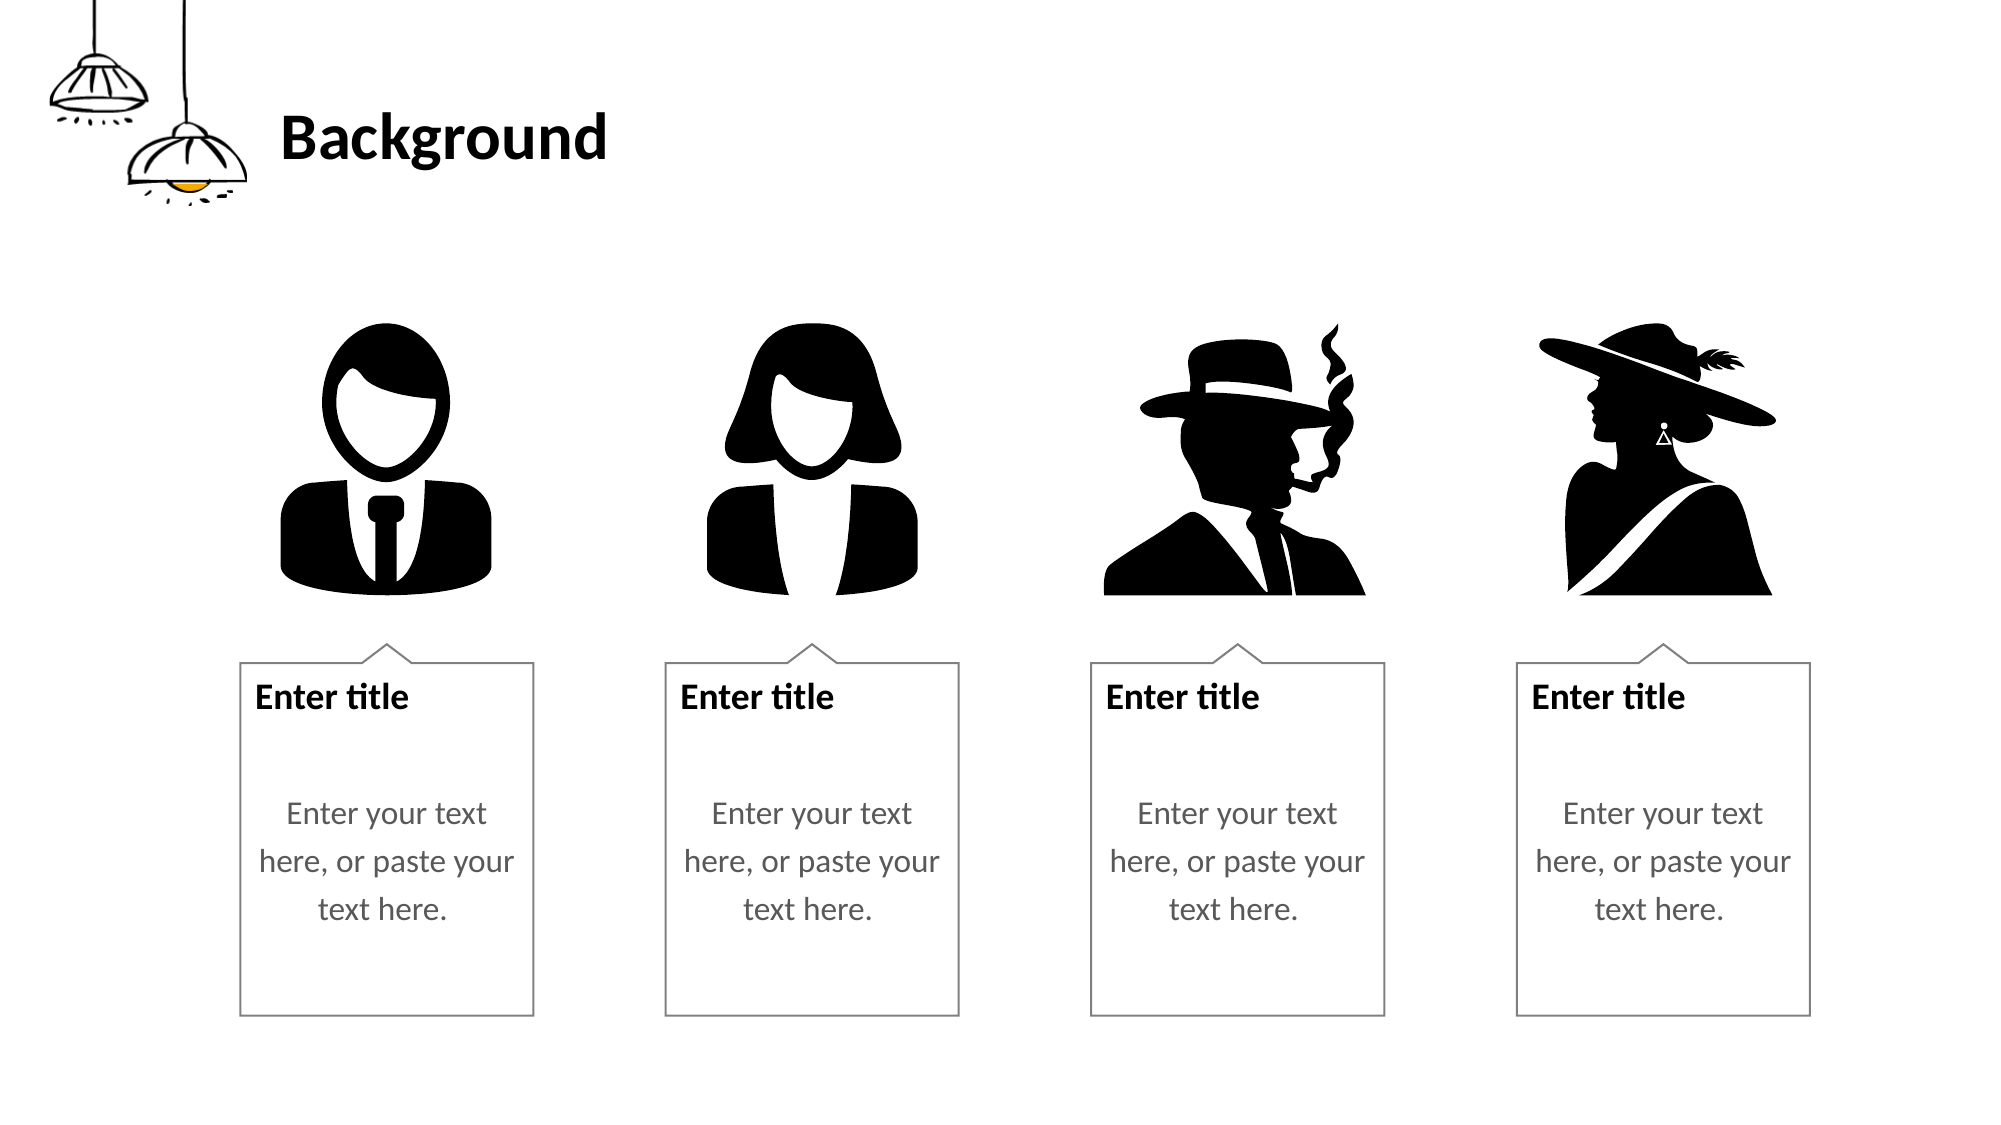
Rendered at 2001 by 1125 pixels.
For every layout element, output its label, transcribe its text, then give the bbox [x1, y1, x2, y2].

text_box Enter title Enter your text here, or paste your text here. [239, 642, 535, 1017]
text_box [1103, 339, 1366, 596]
title Background [265, 100, 1876, 238]
text_box [707, 484, 789, 596]
picture [49, 0, 247, 206]
text_box [835, 484, 918, 596]
text_box [724, 323, 902, 480]
text_box [280, 480, 492, 596]
text_box Enter title Enter your text here, or paste your text here. [1515, 642, 1811, 1017]
text_box [1598, 323, 1745, 382]
text_box [1321, 323, 1346, 385]
text_box Enter title Enter your text here, or paste your text here. [664, 642, 960, 1017]
text_box [1539, 338, 1776, 592]
text_box [322, 323, 451, 483]
text_box [1579, 484, 1773, 596]
text_box Enter title Enter your text here, or paste your text here. [1090, 642, 1386, 1017]
